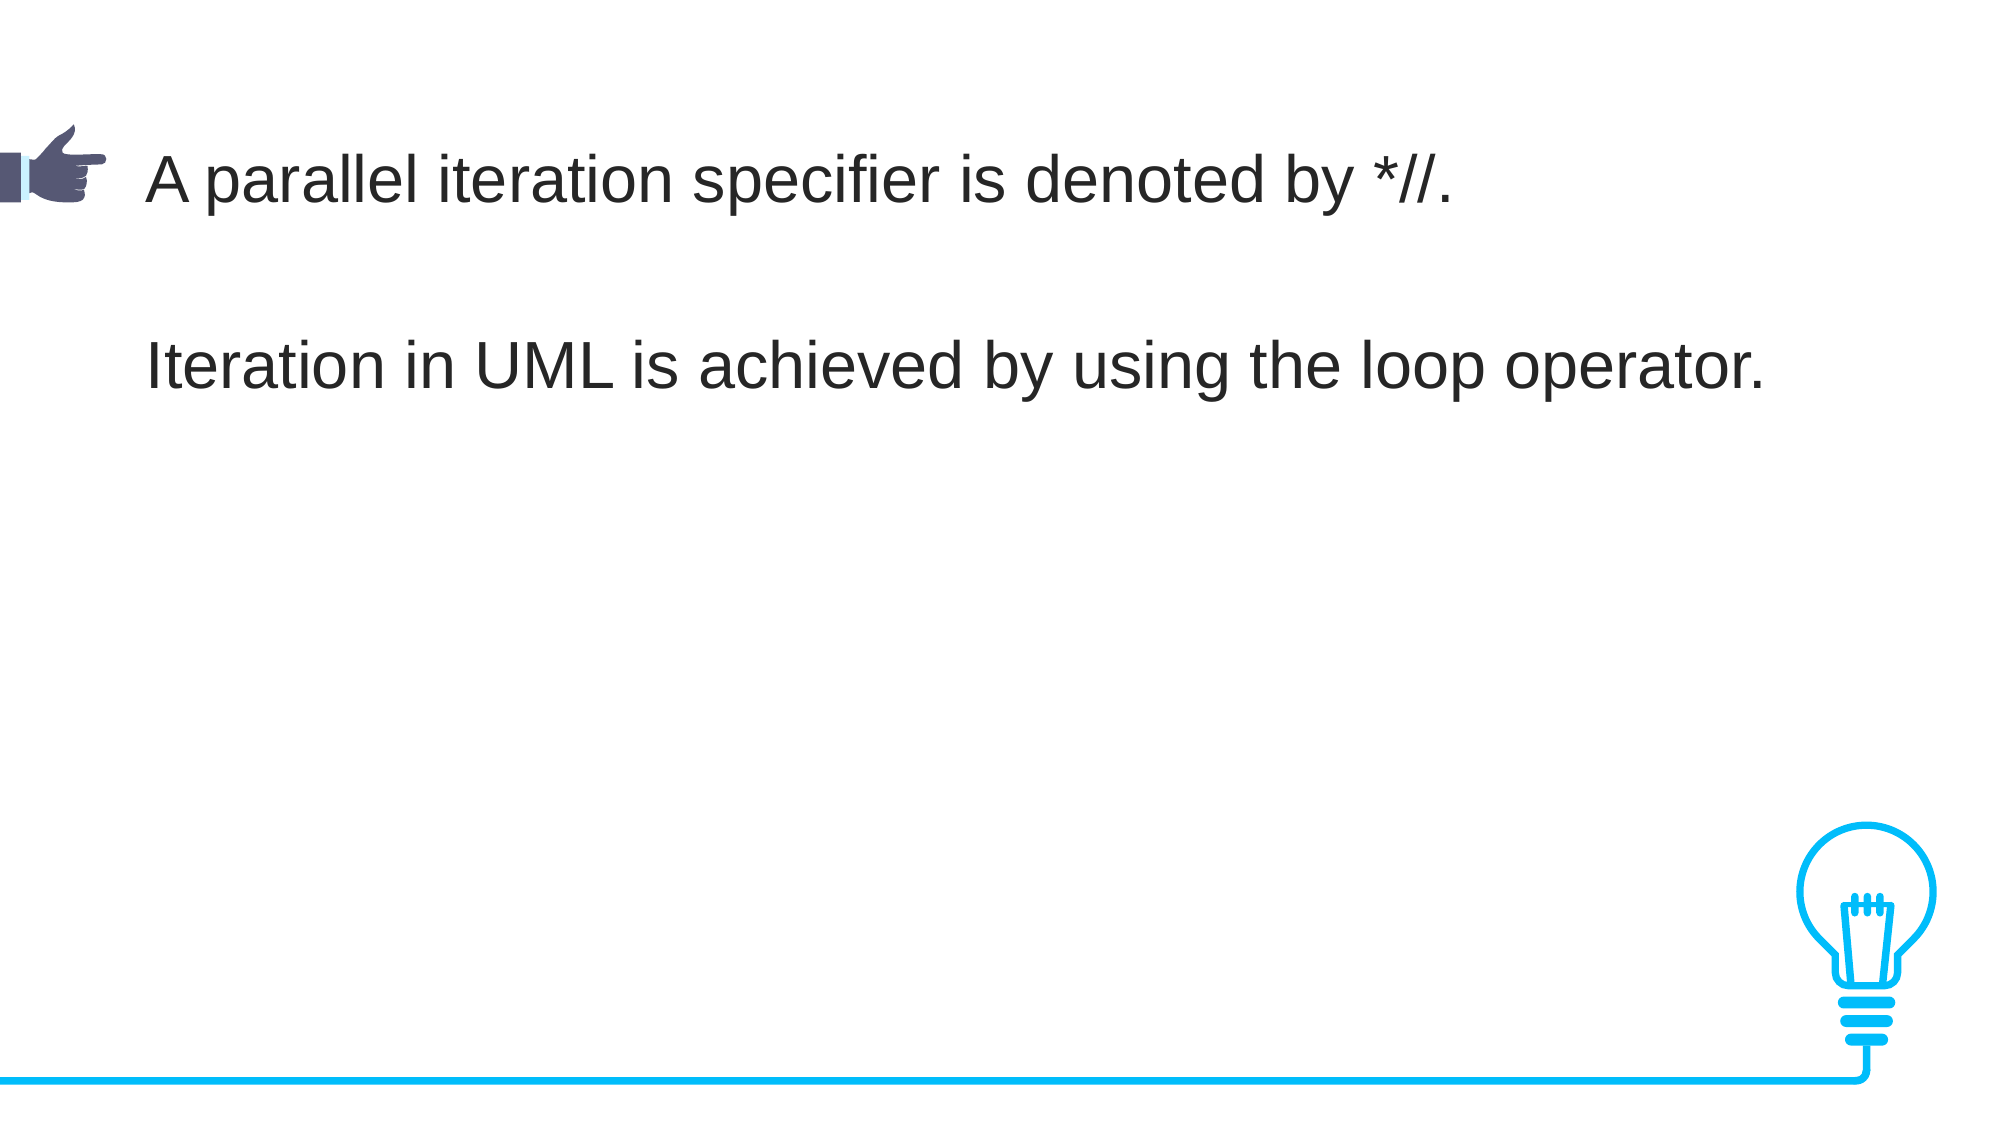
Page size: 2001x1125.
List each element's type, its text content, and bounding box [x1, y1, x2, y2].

list A parallel iteration specifier is denoted by *//. Iteration in UML is achieved by using the loop operator. [130, 46, 1927, 502]
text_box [0, 124, 107, 203]
